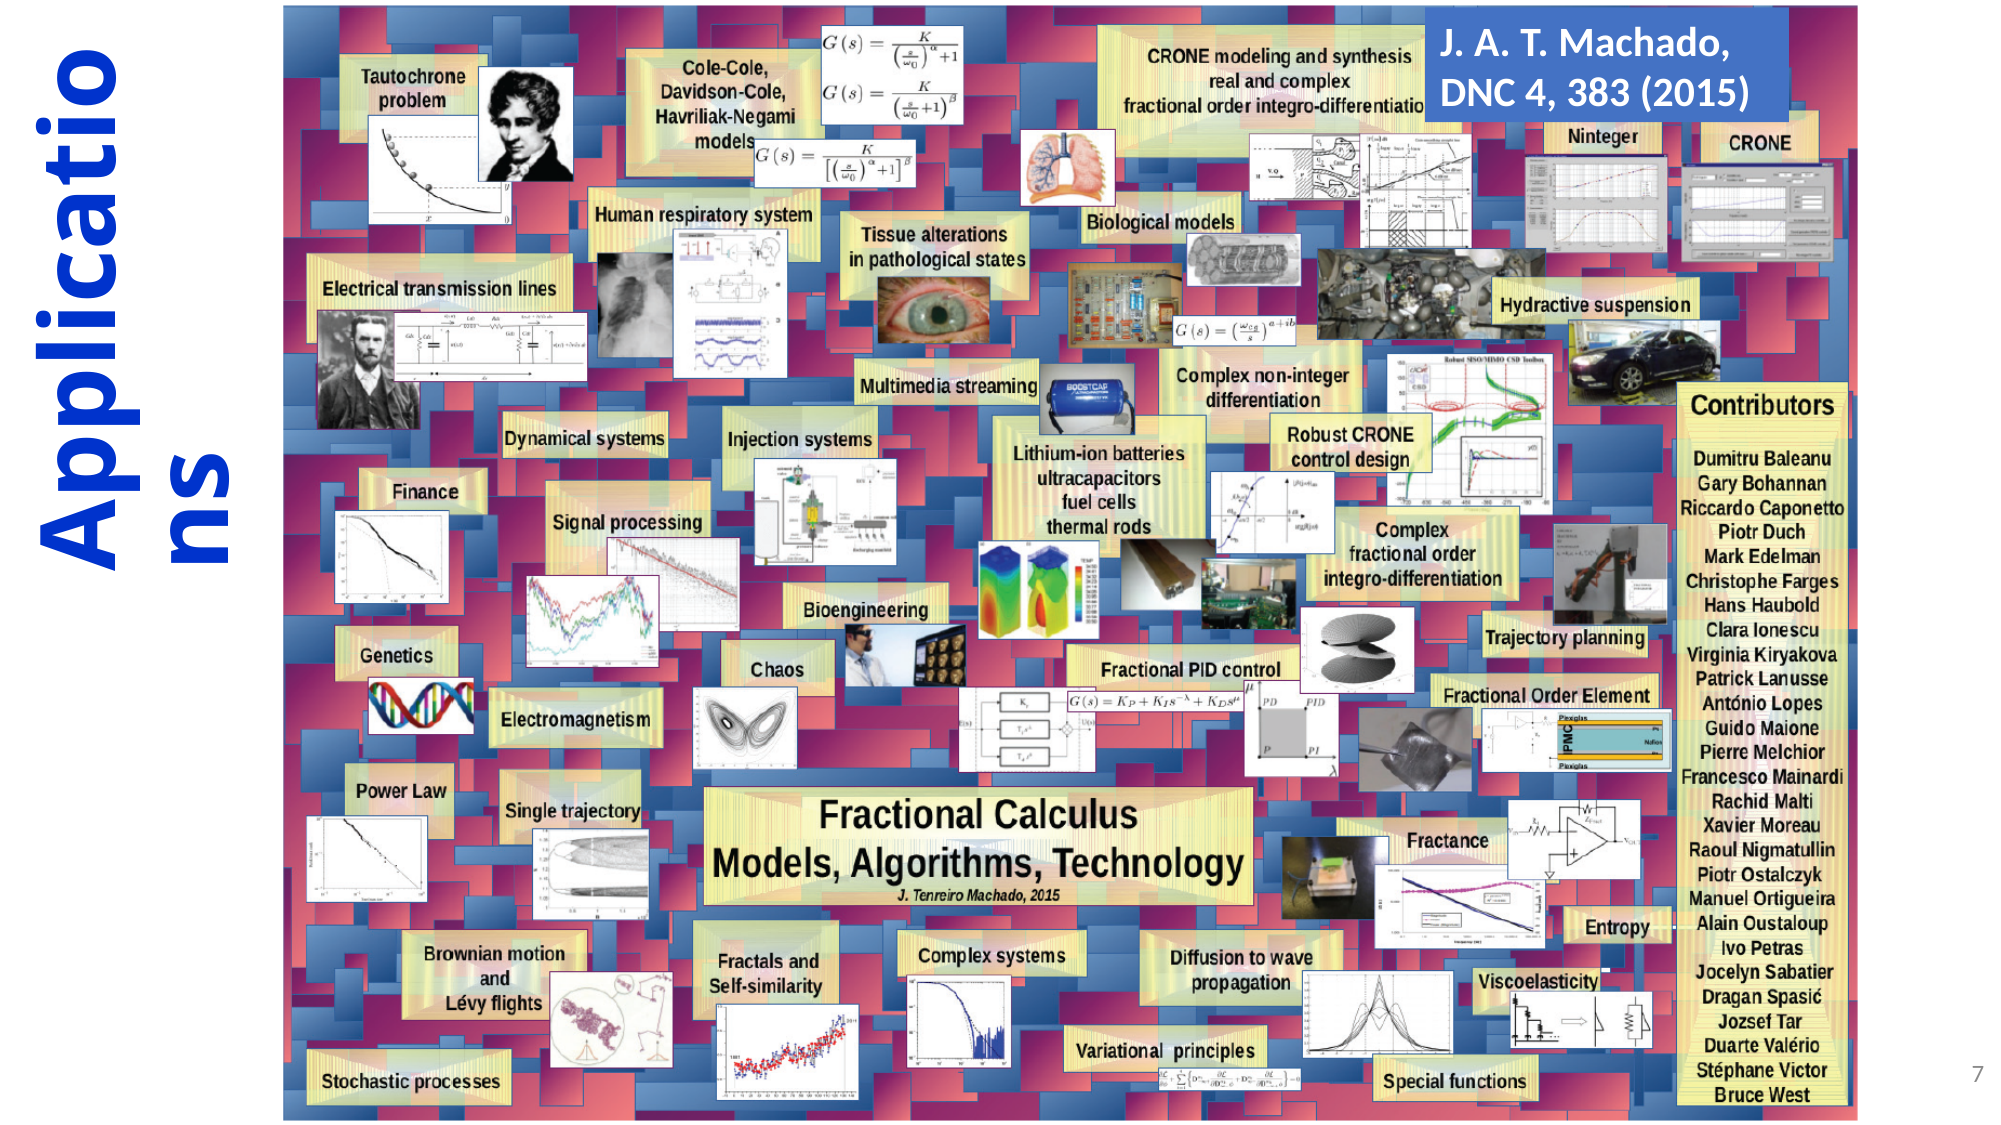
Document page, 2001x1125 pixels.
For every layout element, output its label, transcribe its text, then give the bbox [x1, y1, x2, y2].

picture [279, 0, 1862, 1125]
slide_number 7 [1862, 1042, 2000, 1103]
title Applications [29, 22, 247, 587]
